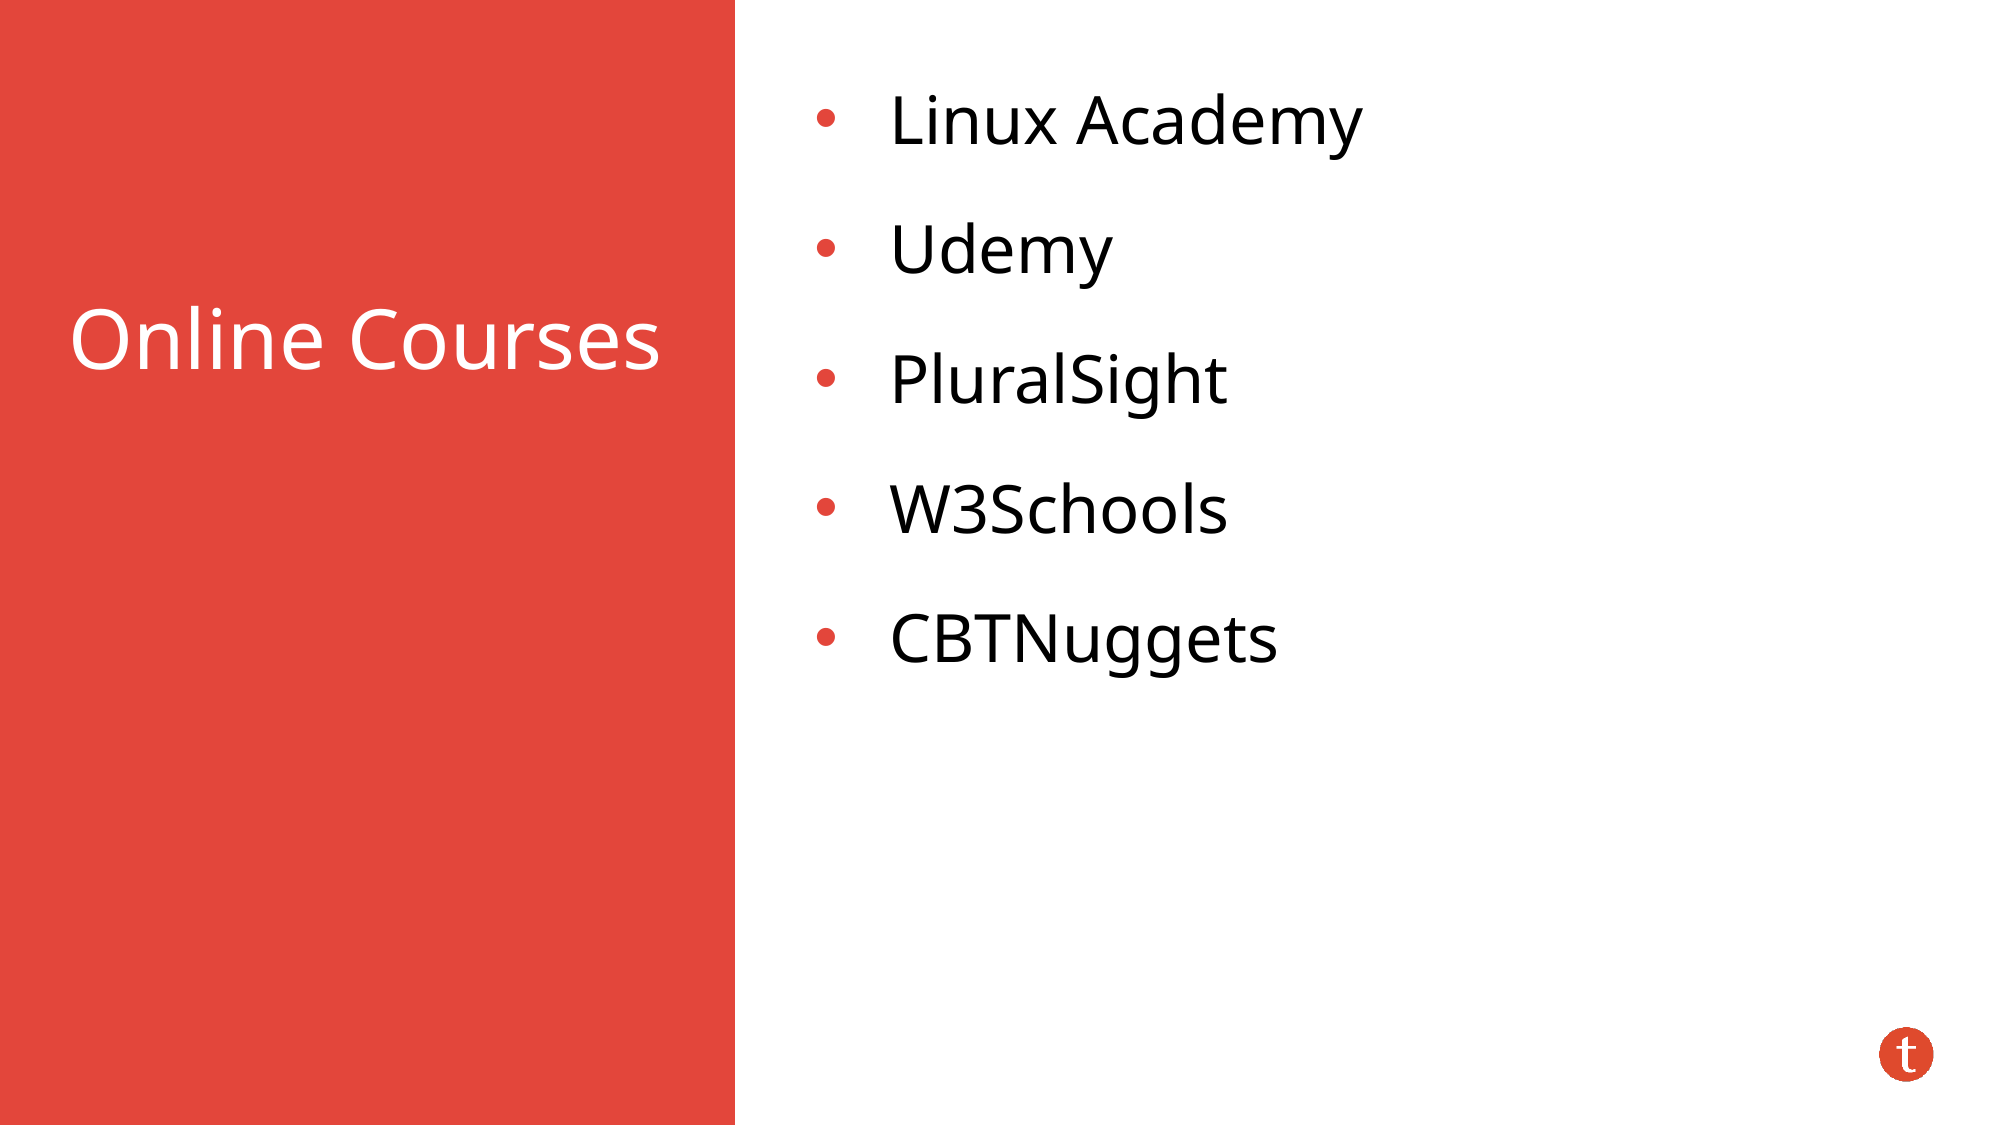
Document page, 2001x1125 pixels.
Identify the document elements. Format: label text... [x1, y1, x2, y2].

list Linux Academy Udemy PluralSight W3Schools CBTNuggets [799, 62, 1950, 1064]
title Online Courses [42, 241, 689, 444]
picture [1878, 1064, 1934, 1082]
